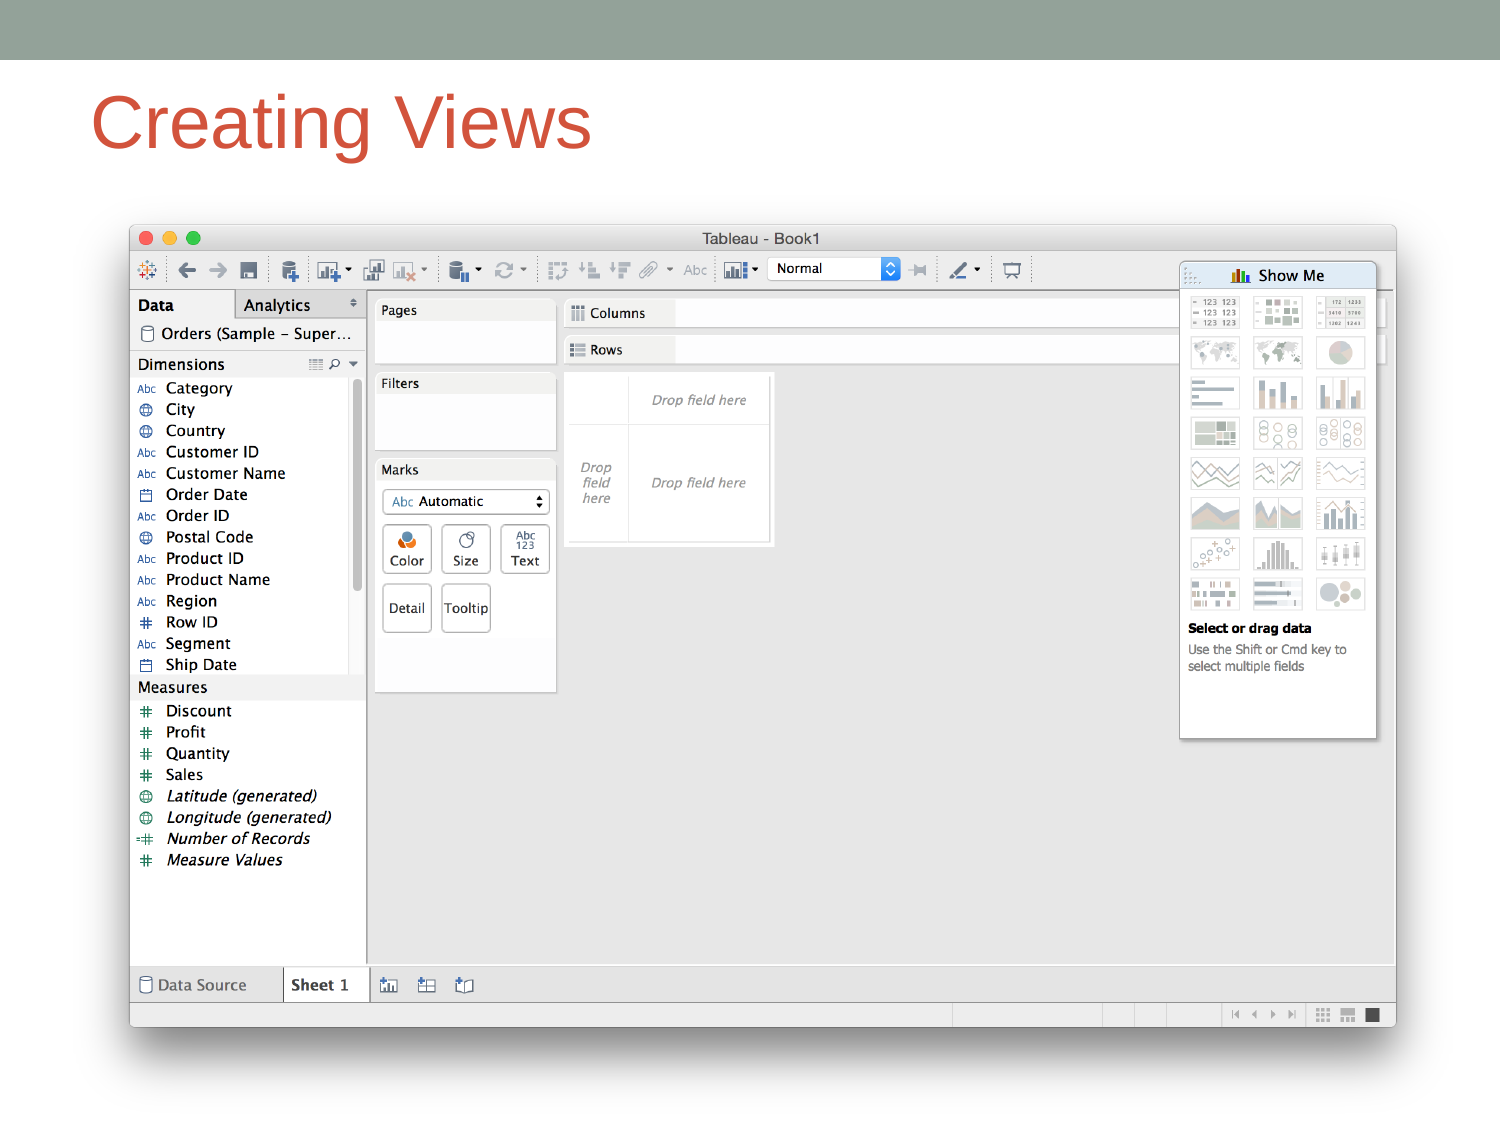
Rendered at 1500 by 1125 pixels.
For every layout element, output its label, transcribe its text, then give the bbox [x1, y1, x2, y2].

title Creating Views [75, 37, 1425, 185]
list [62, 187, 1463, 1121]
